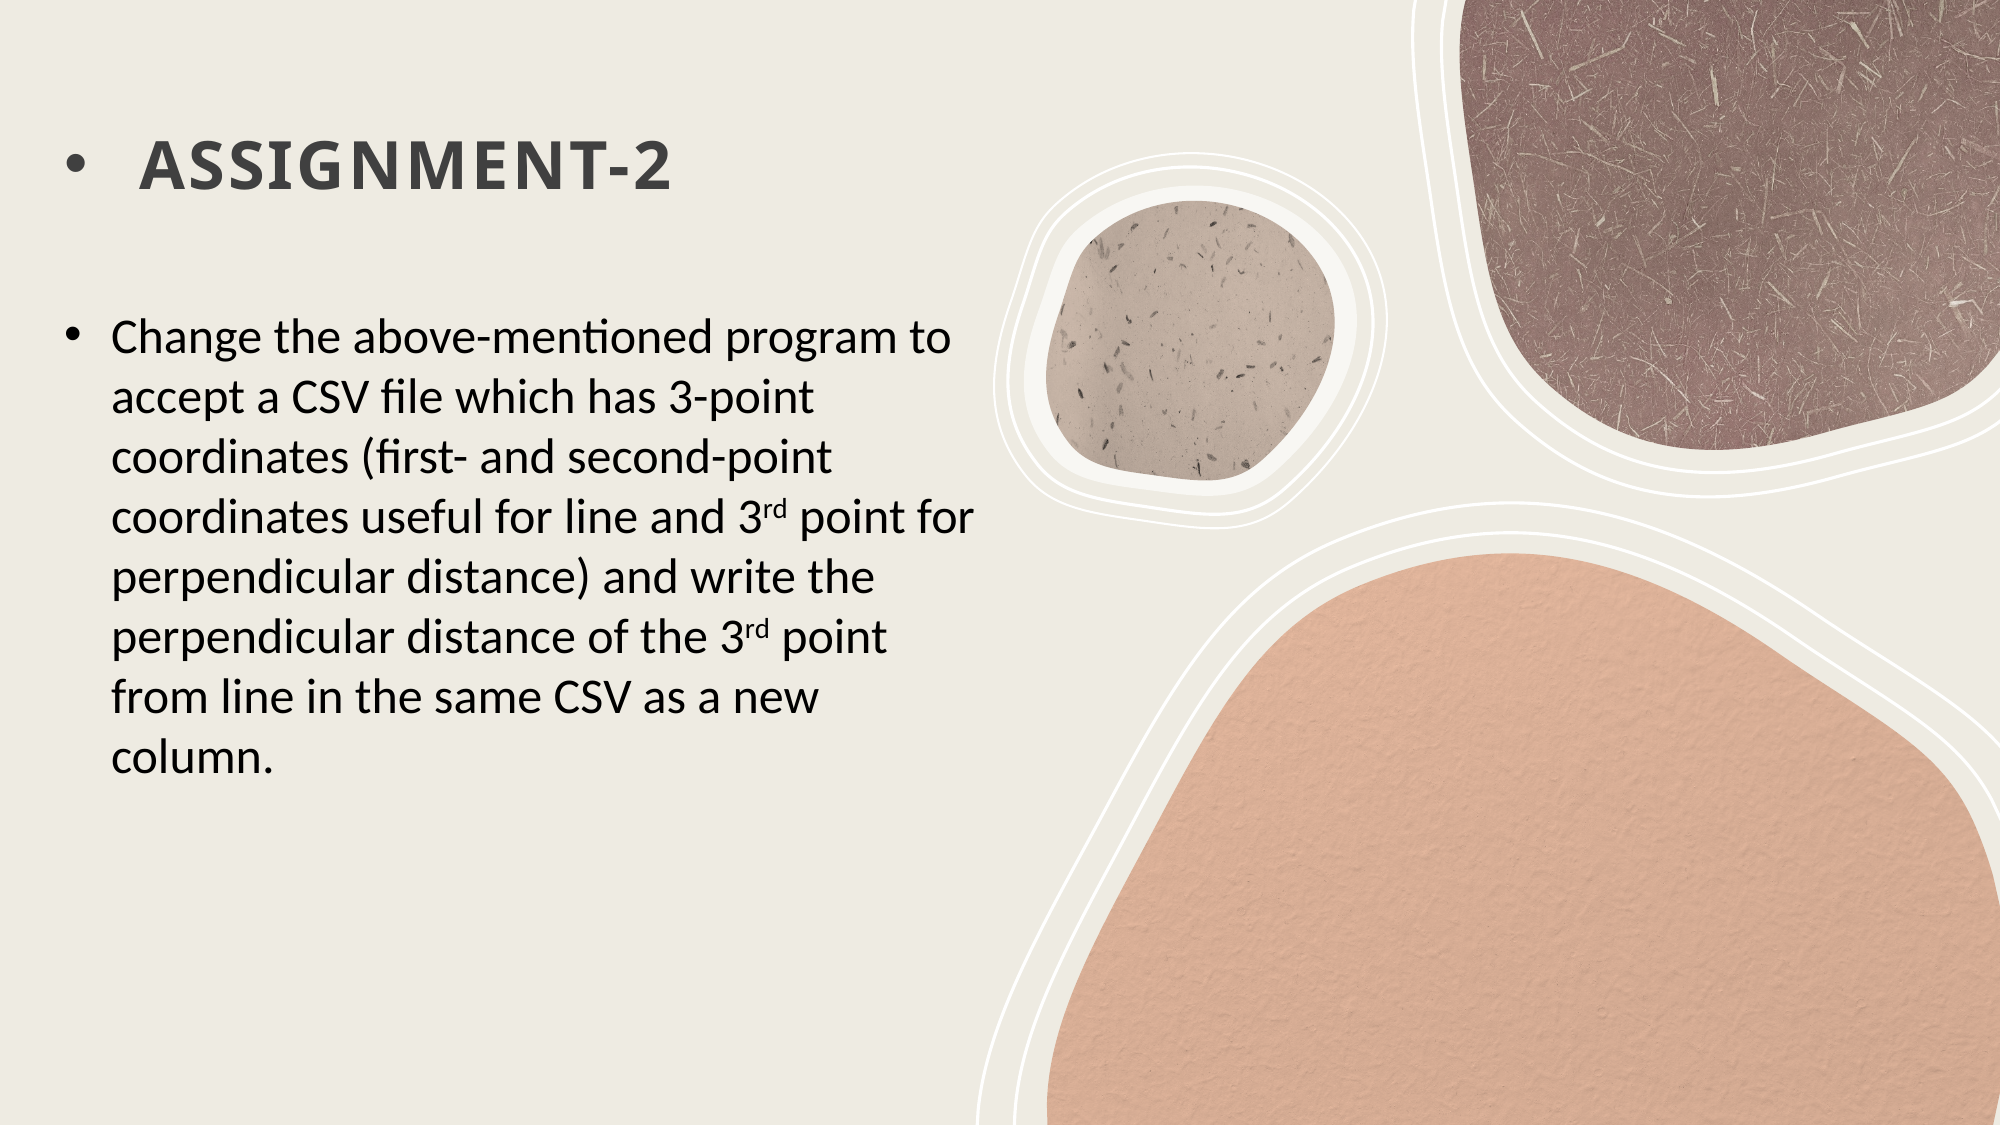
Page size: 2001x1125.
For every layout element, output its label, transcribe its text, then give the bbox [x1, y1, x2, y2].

picture [1459, 0, 2000, 450]
text_box Change the above-mentioned program to accept a CSV file which has 3-point coordinates (first- and second-point coordinates useful for line and 3rd point for perpendicular distance) and write the perpendicular distance of the 3rd point from line in the same CSV as a new column. [49, 295, 1000, 791]
text_box ASSIGNMENT-2 [49, 115, 1052, 210]
